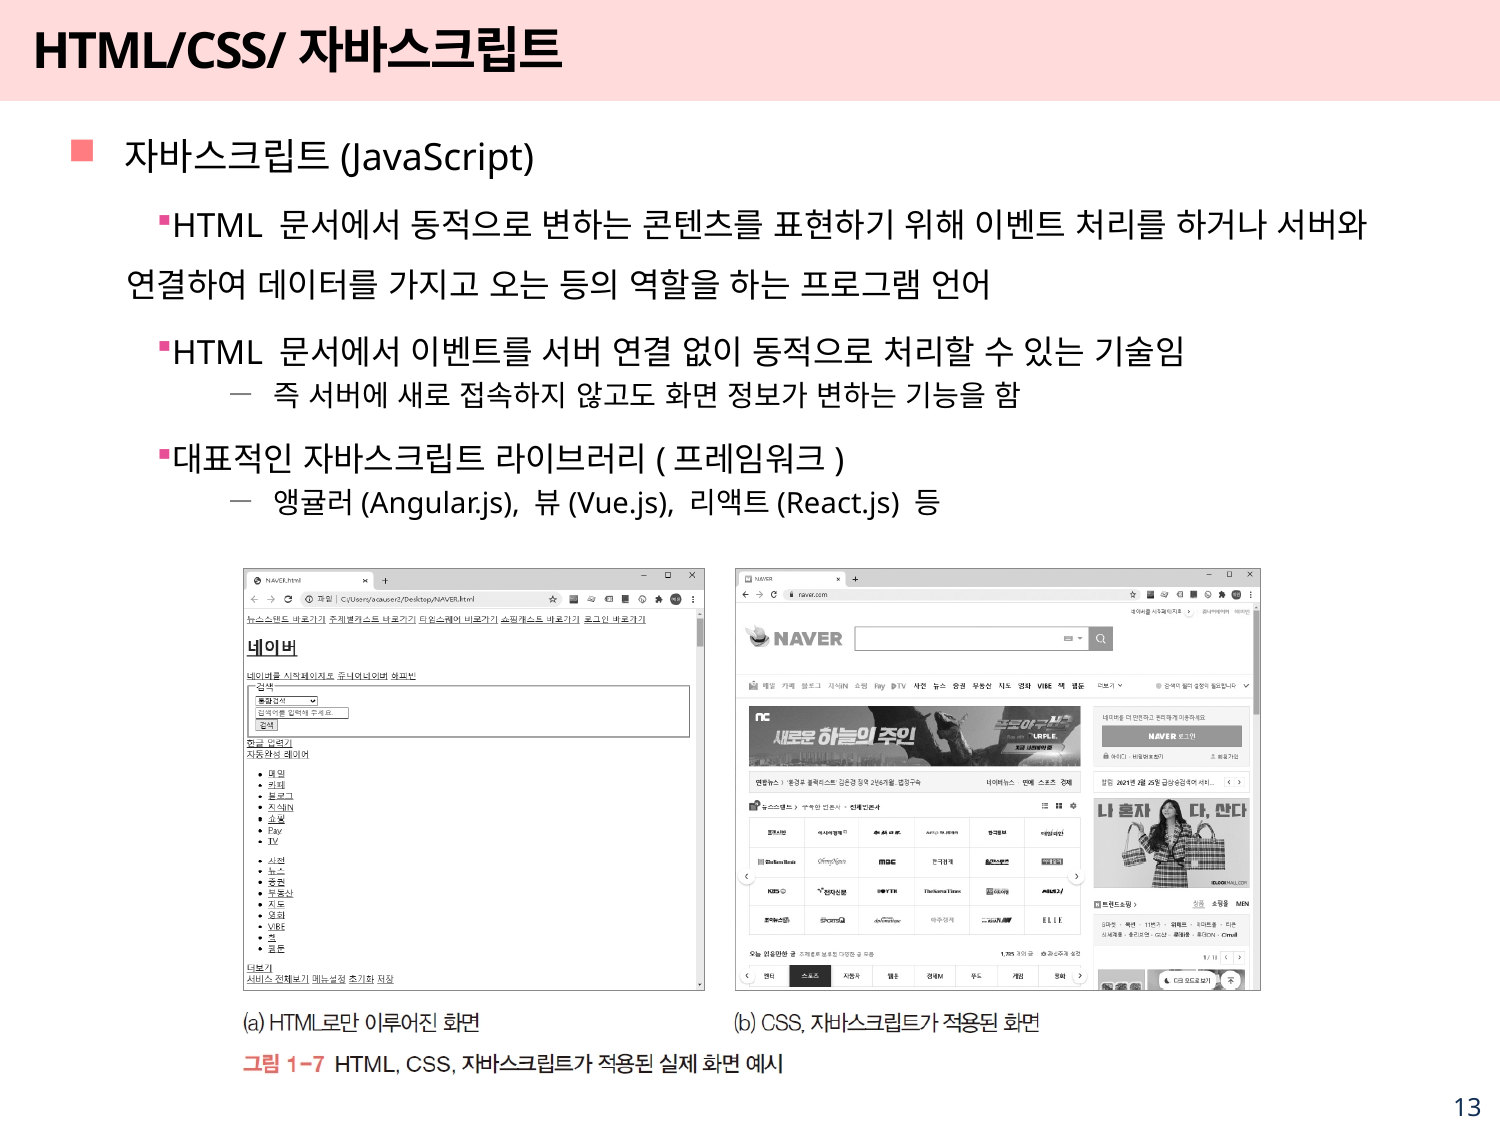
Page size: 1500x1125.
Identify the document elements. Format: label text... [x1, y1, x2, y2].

picture [237, 562, 1263, 1078]
list 자바스크립트(JavaScript) HTML 문서에서 동적으로 변하는 콘텐츠를 표현하기 위해 이벤트 처리를 하거나 서버와 연결하여 데이터를 가지고 오는 등의 역할을 하는 프로그램 언어 HTML 문서에서 이벤트를 서버 연결 없이 동적으로 처리할 수 있는 기술임 즉 서버에 새로 접속하지 않고도 화면 정보가 변하는 기능을 함 대표적인 자바스크립트 라이브러리(프레임워크) 앵귤러(Angular.js), 뷰(Vue.js), 리액트(React.js) 등 [53, 125, 1425, 1005]
title HTML/CSS/자바스크립트 [17, 10, 1295, 89]
